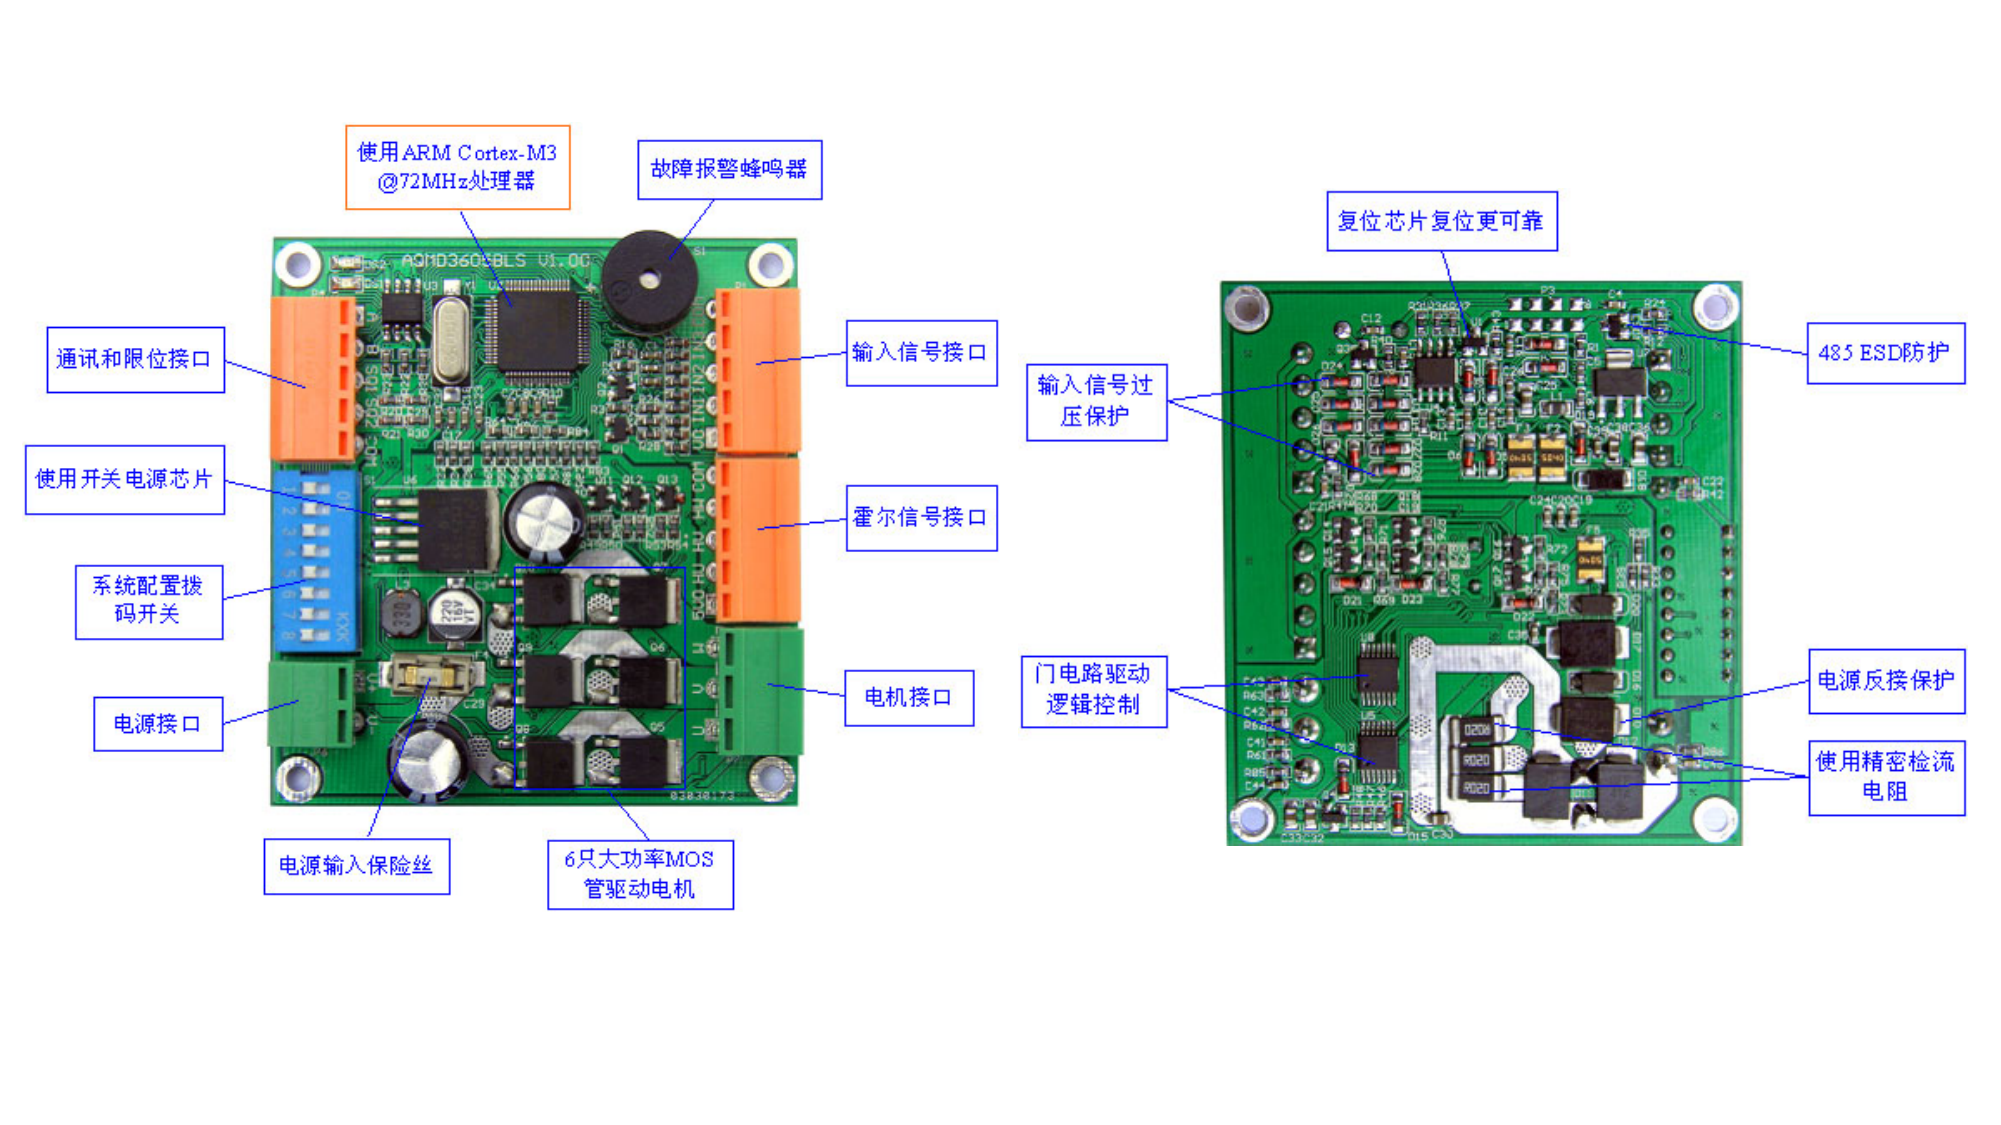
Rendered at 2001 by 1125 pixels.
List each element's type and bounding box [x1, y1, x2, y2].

picture [22, 121, 1000, 912]
picture [1018, 188, 1968, 846]
